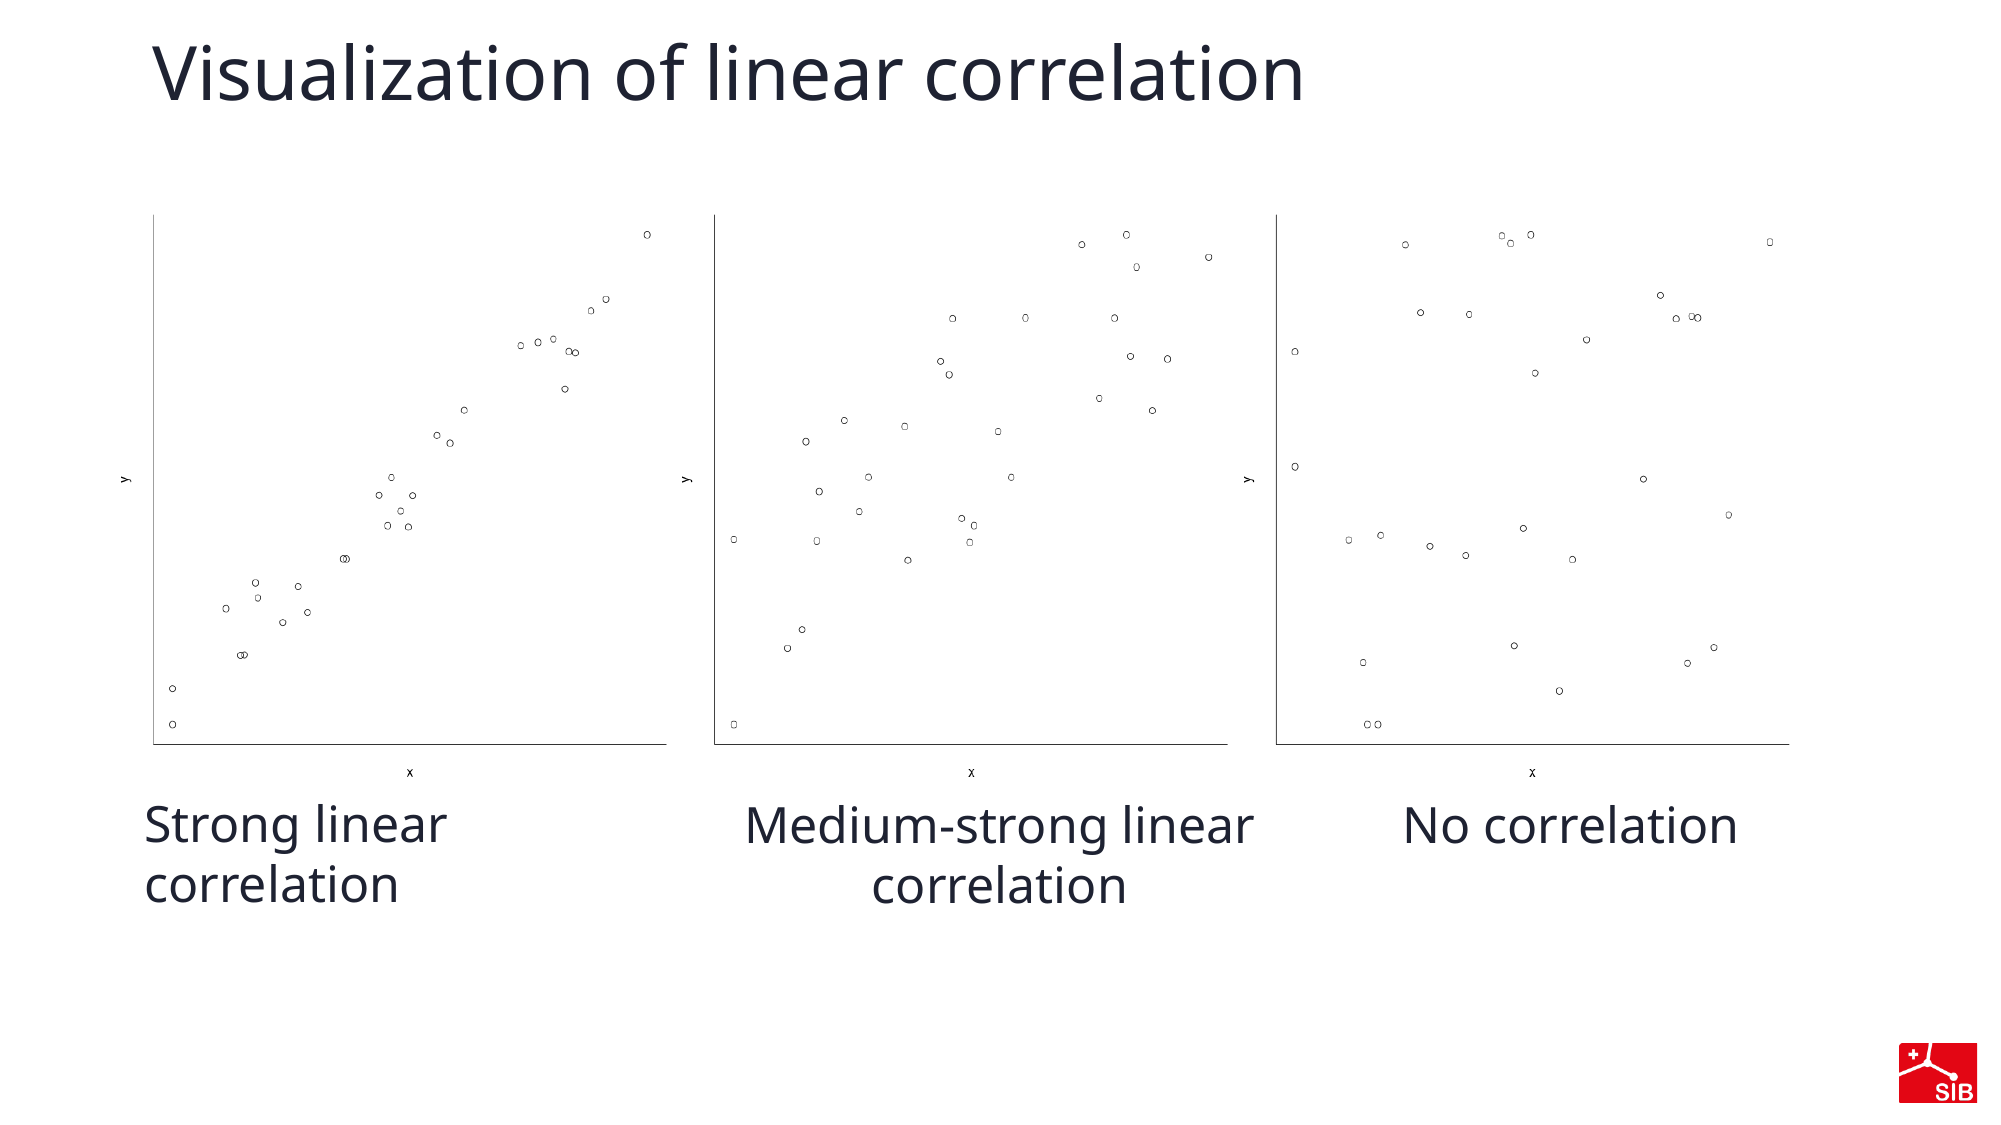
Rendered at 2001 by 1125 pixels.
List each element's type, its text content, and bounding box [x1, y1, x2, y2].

text_box Medium-strong linear correlation [727, 787, 1273, 992]
title Visualization of linear correlation [137, 42, 1863, 117]
picture [121, 180, 1805, 787]
text_box No correlation [1386, 786, 1932, 992]
list Strong linear correlation [128, 787, 675, 991]
